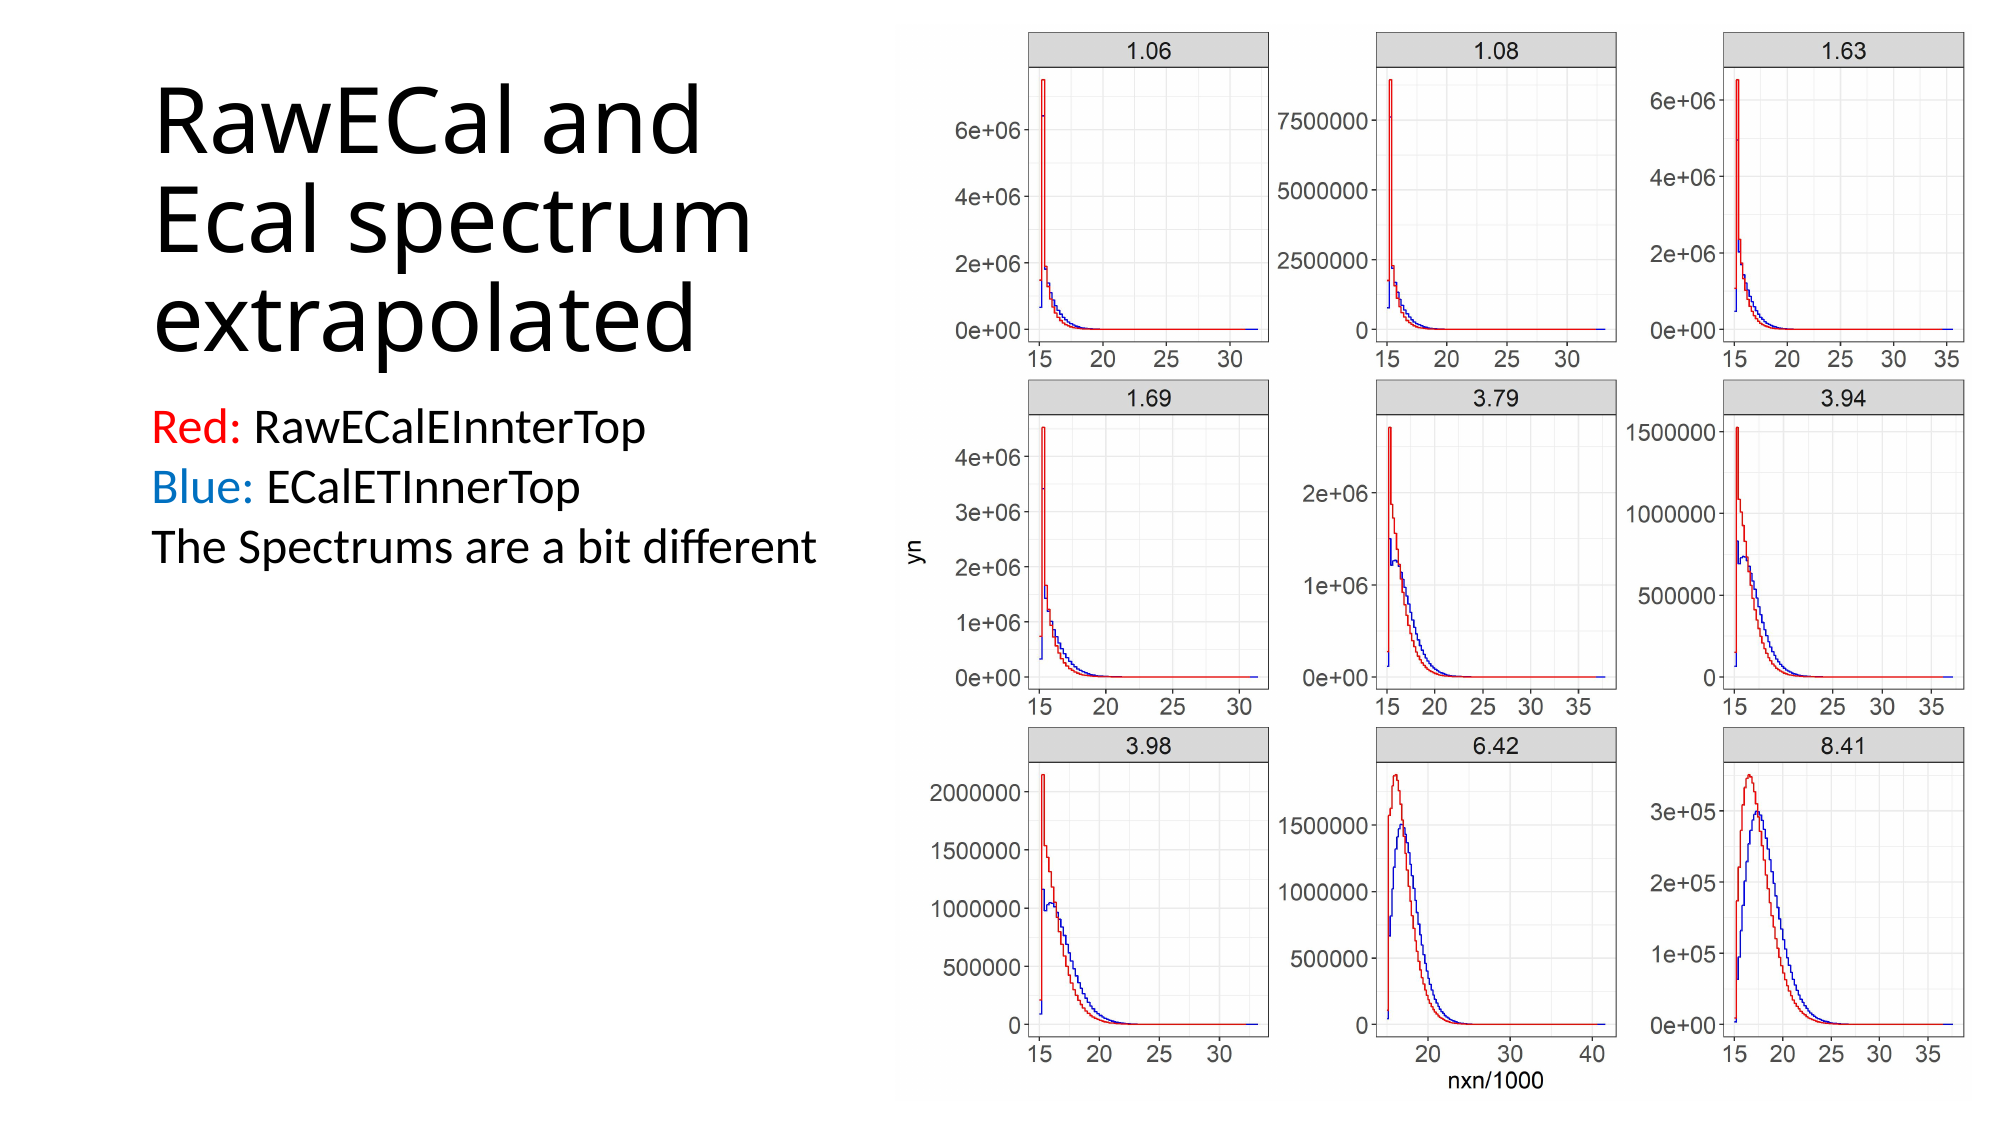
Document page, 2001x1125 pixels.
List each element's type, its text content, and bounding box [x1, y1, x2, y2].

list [895, 24, 1972, 1101]
title RawECal and Ecal spectrum extrapolated [137, 59, 895, 386]
text_box Red: RawECalEInnterTop Blue: ECalETInnerTop The Spectrums are a bit different [136, 386, 895, 581]
